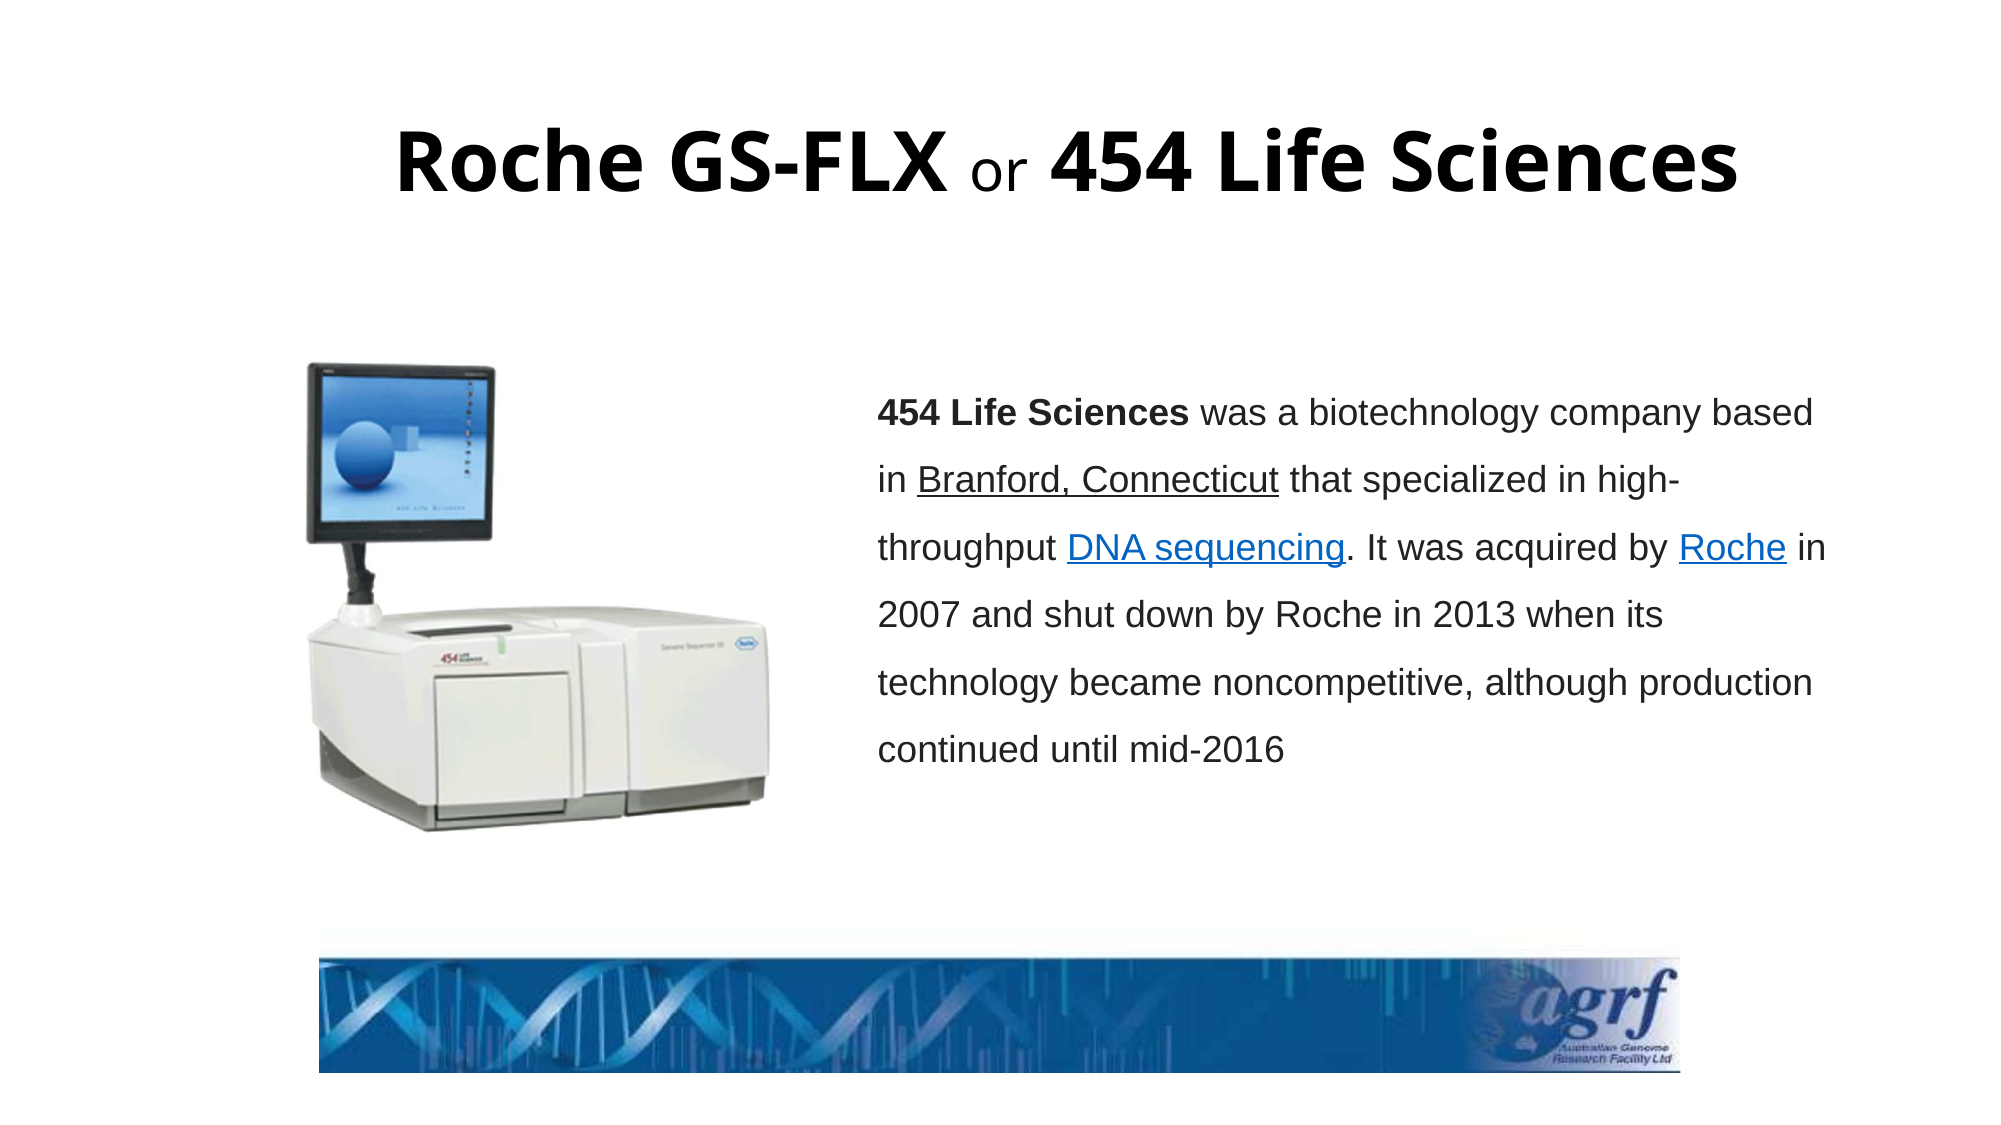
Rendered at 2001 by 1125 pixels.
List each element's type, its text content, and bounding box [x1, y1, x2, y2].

text_box [301, 357, 773, 835]
title Roche GS-FLX or 454 Life Sciences [391, 62, 1841, 253]
text_box [319, 931, 1681, 1073]
text_box 454 Life Sciences was a biotechnology company based in Branford, Connecticut that specialized in high-throughput DNA sequencing. It was acquired by Roche in 2007 and shut down by Roche in 2013 when its technology became noncompetitive, although production continued until mid-2016 [862, 357, 1863, 778]
